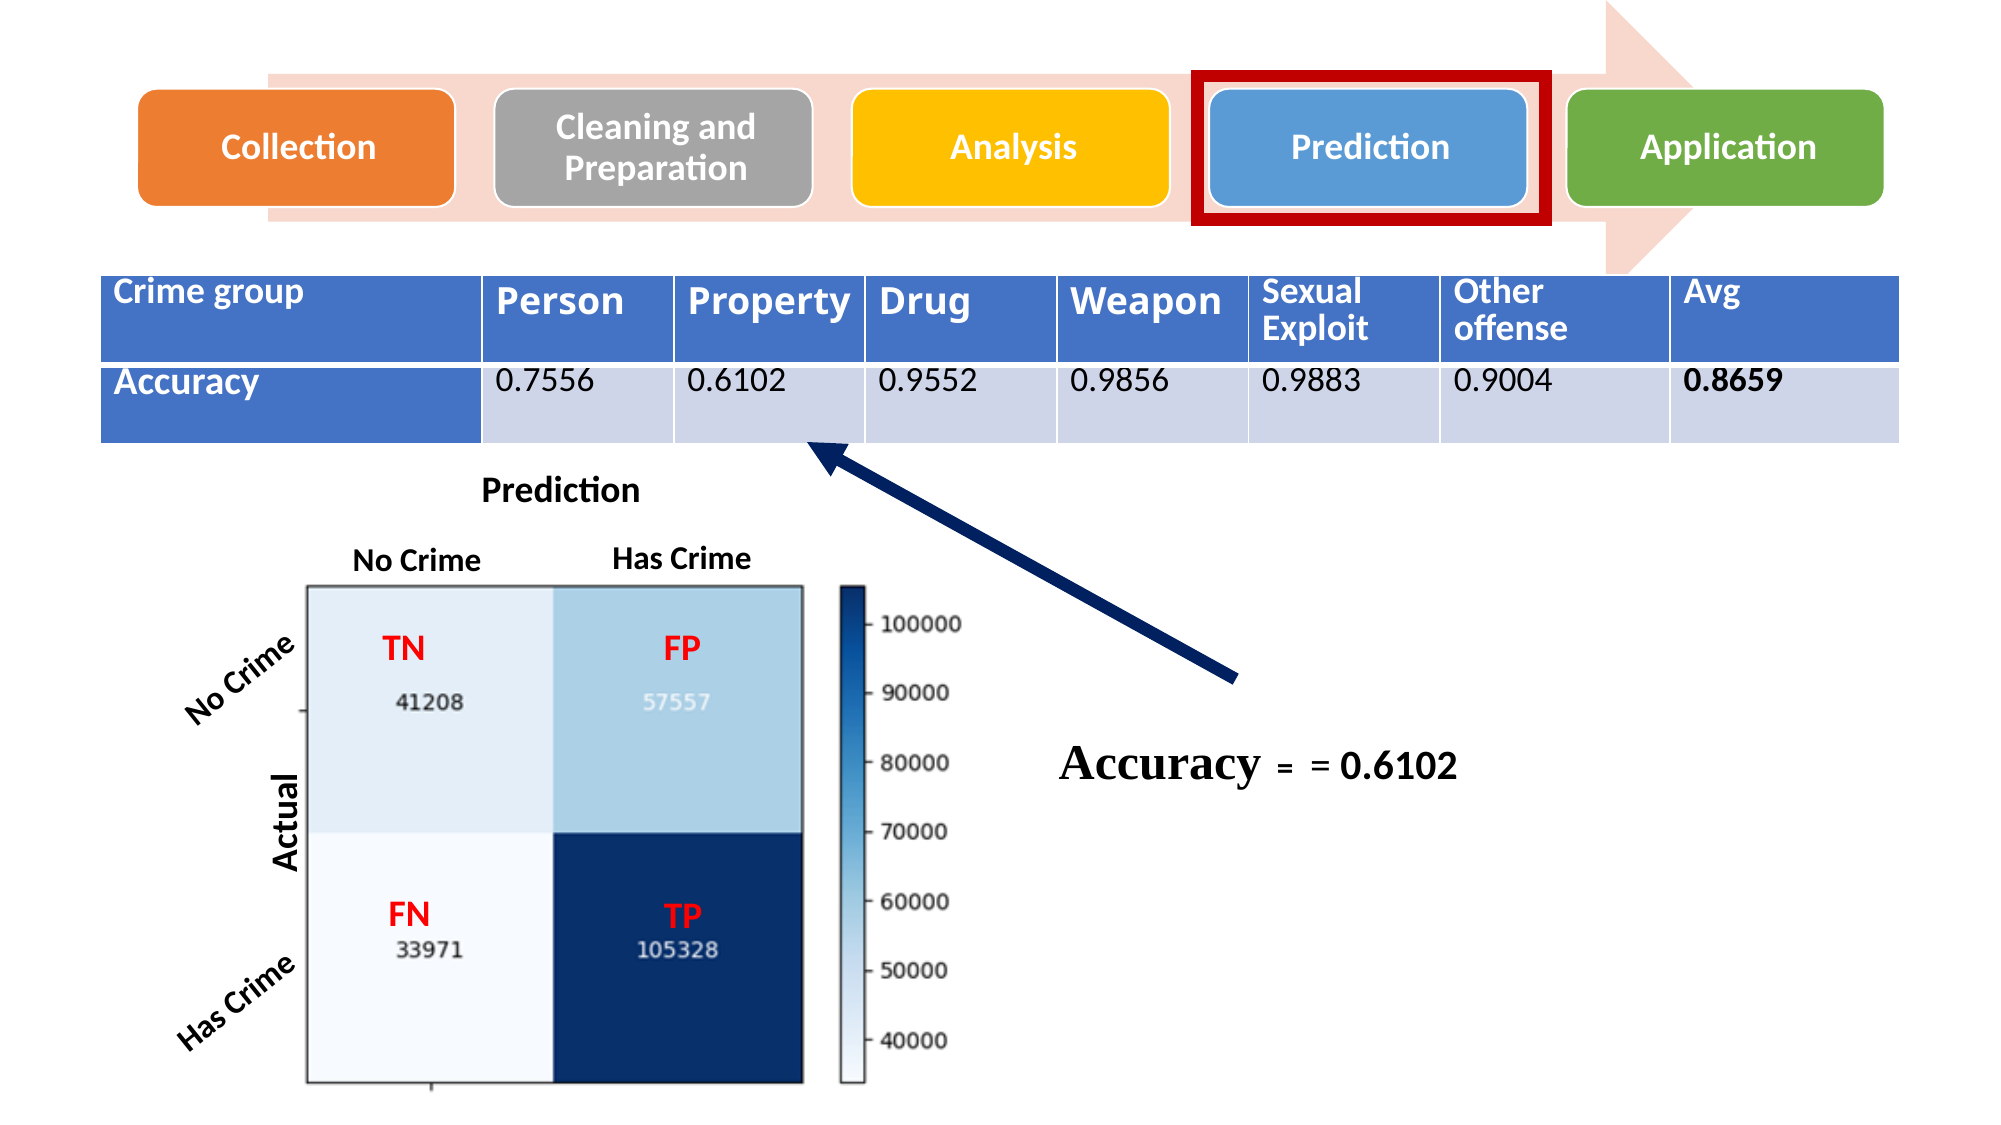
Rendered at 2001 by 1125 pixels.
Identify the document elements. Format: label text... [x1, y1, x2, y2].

table_header Drug [866, 276, 1056, 362]
table_cell 0.9004 [1441, 368, 1669, 443]
table_header Other offense [1441, 276, 1669, 362]
table_header Avg [1671, 276, 1899, 362]
table_cell 0.9856 [1058, 368, 1248, 443]
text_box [152, 457, 1026, 1100]
table_cell 0.6102 [675, 368, 864, 443]
table_header Weapon [1058, 276, 1248, 362]
table_cell Accuracy [101, 368, 481, 443]
text_box [1197, 75, 1547, 220]
table_header Property [675, 276, 864, 362]
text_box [806, 441, 1236, 680]
table_cell 0.8659 [1671, 368, 1899, 443]
table_header Person [483, 276, 673, 362]
table_cell 0.9883 [1249, 368, 1439, 443]
table_header Sexual Exploit [1249, 276, 1439, 362]
table_cell 0.9552 [866, 368, 1056, 441]
table_cell 0.7556 [483, 368, 673, 443]
table_header Crime group [101, 276, 481, 362]
